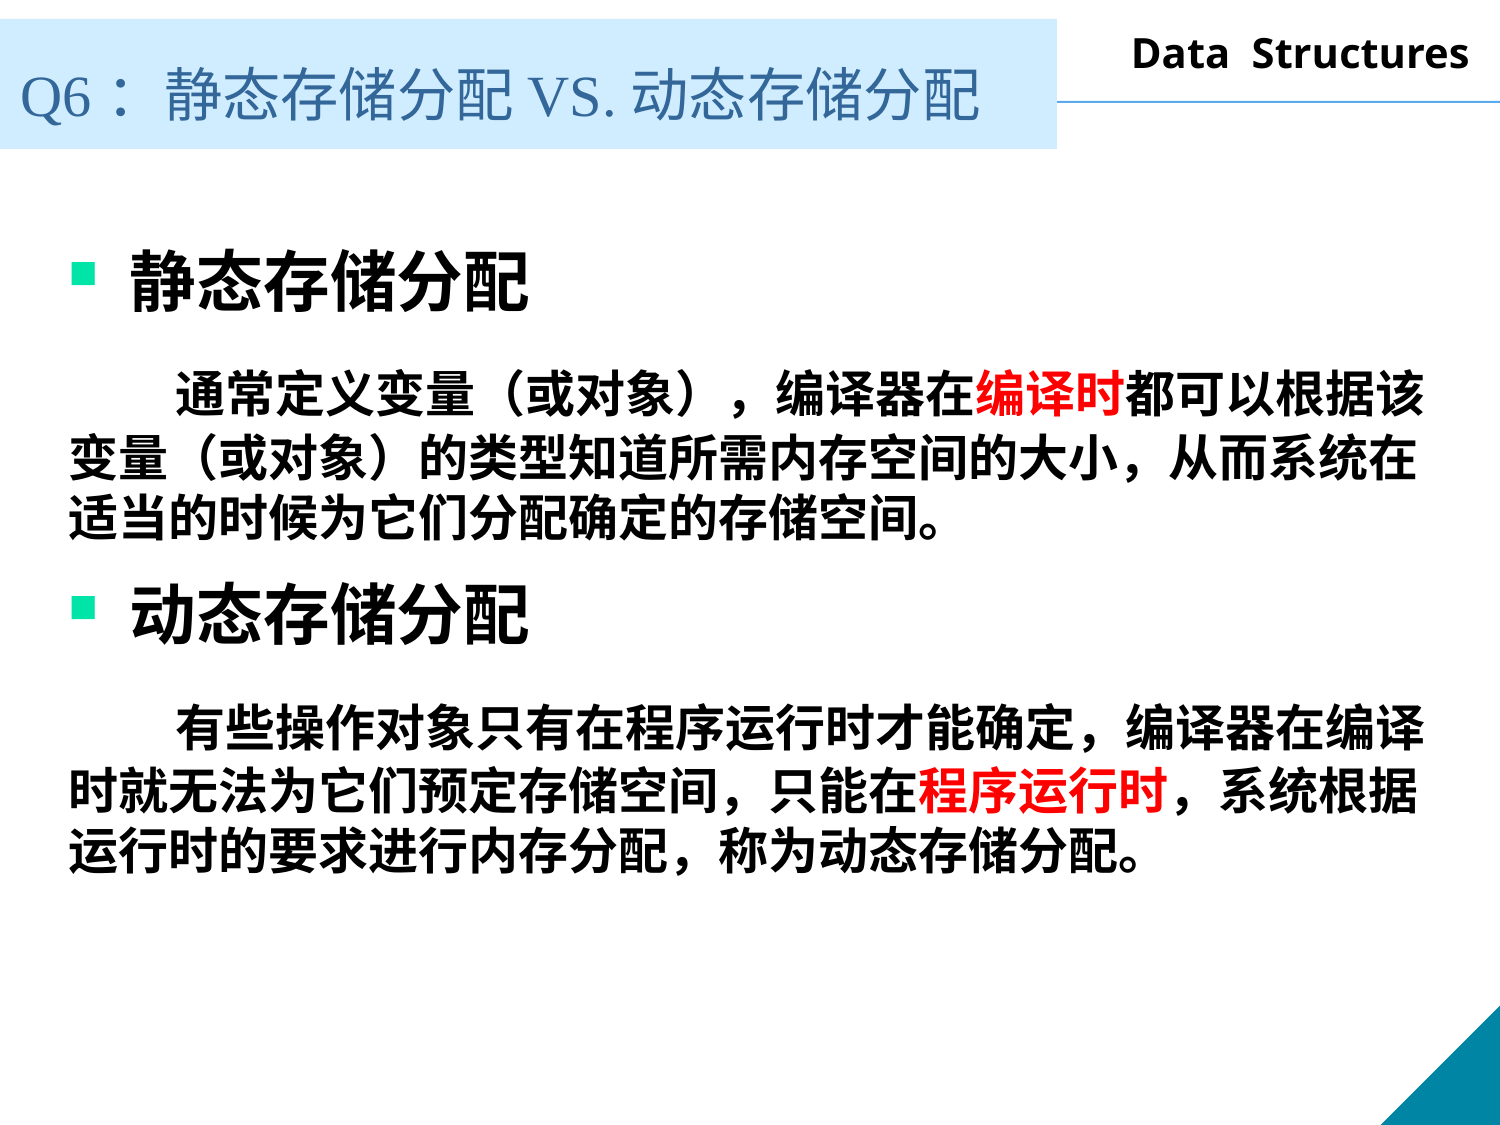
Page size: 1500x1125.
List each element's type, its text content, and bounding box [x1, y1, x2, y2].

list 静态存储分配 通常定义变量（或对象），编译器在编译时都可以根据该变量（或对象）的类型知道所需内存空间的大小，从而系统在适当的时候为它们分配确定的存储空间。 动态存储分配 有些操作对象只有在程序运行时才能确定，编译器在编译时就无法为它们预定存储空间，只能在程序运行时，系统根据运行时的要求进行内存分配，称为动态存储分配。 [53, 231, 1447, 1047]
title Q6：静态存储分配VS.动态存储分配 [5, 31, 1057, 136]
